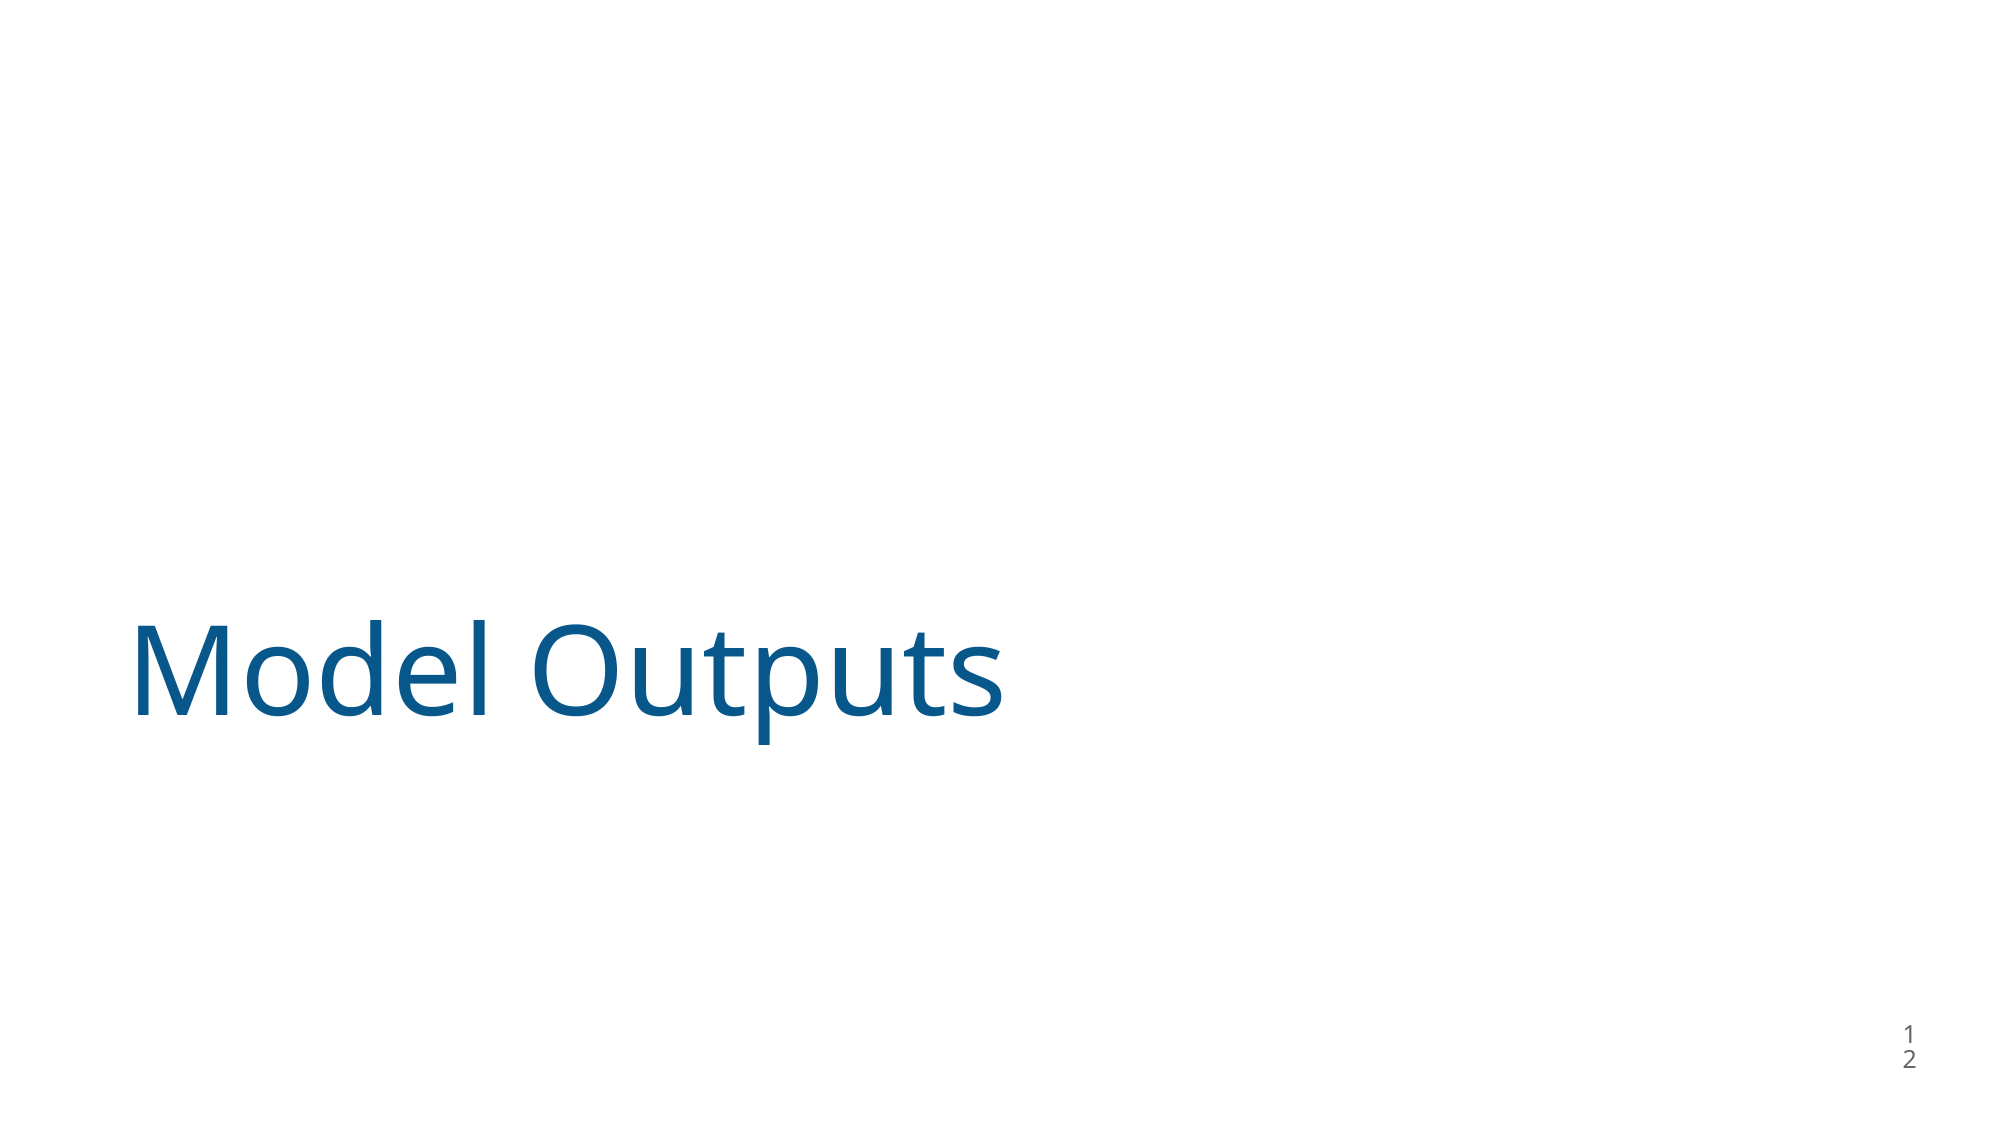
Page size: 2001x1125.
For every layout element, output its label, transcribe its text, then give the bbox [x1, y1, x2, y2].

title Model Outputs [111, 262, 1888, 750]
slide_number 12 [1887, 1012, 1944, 1058]
